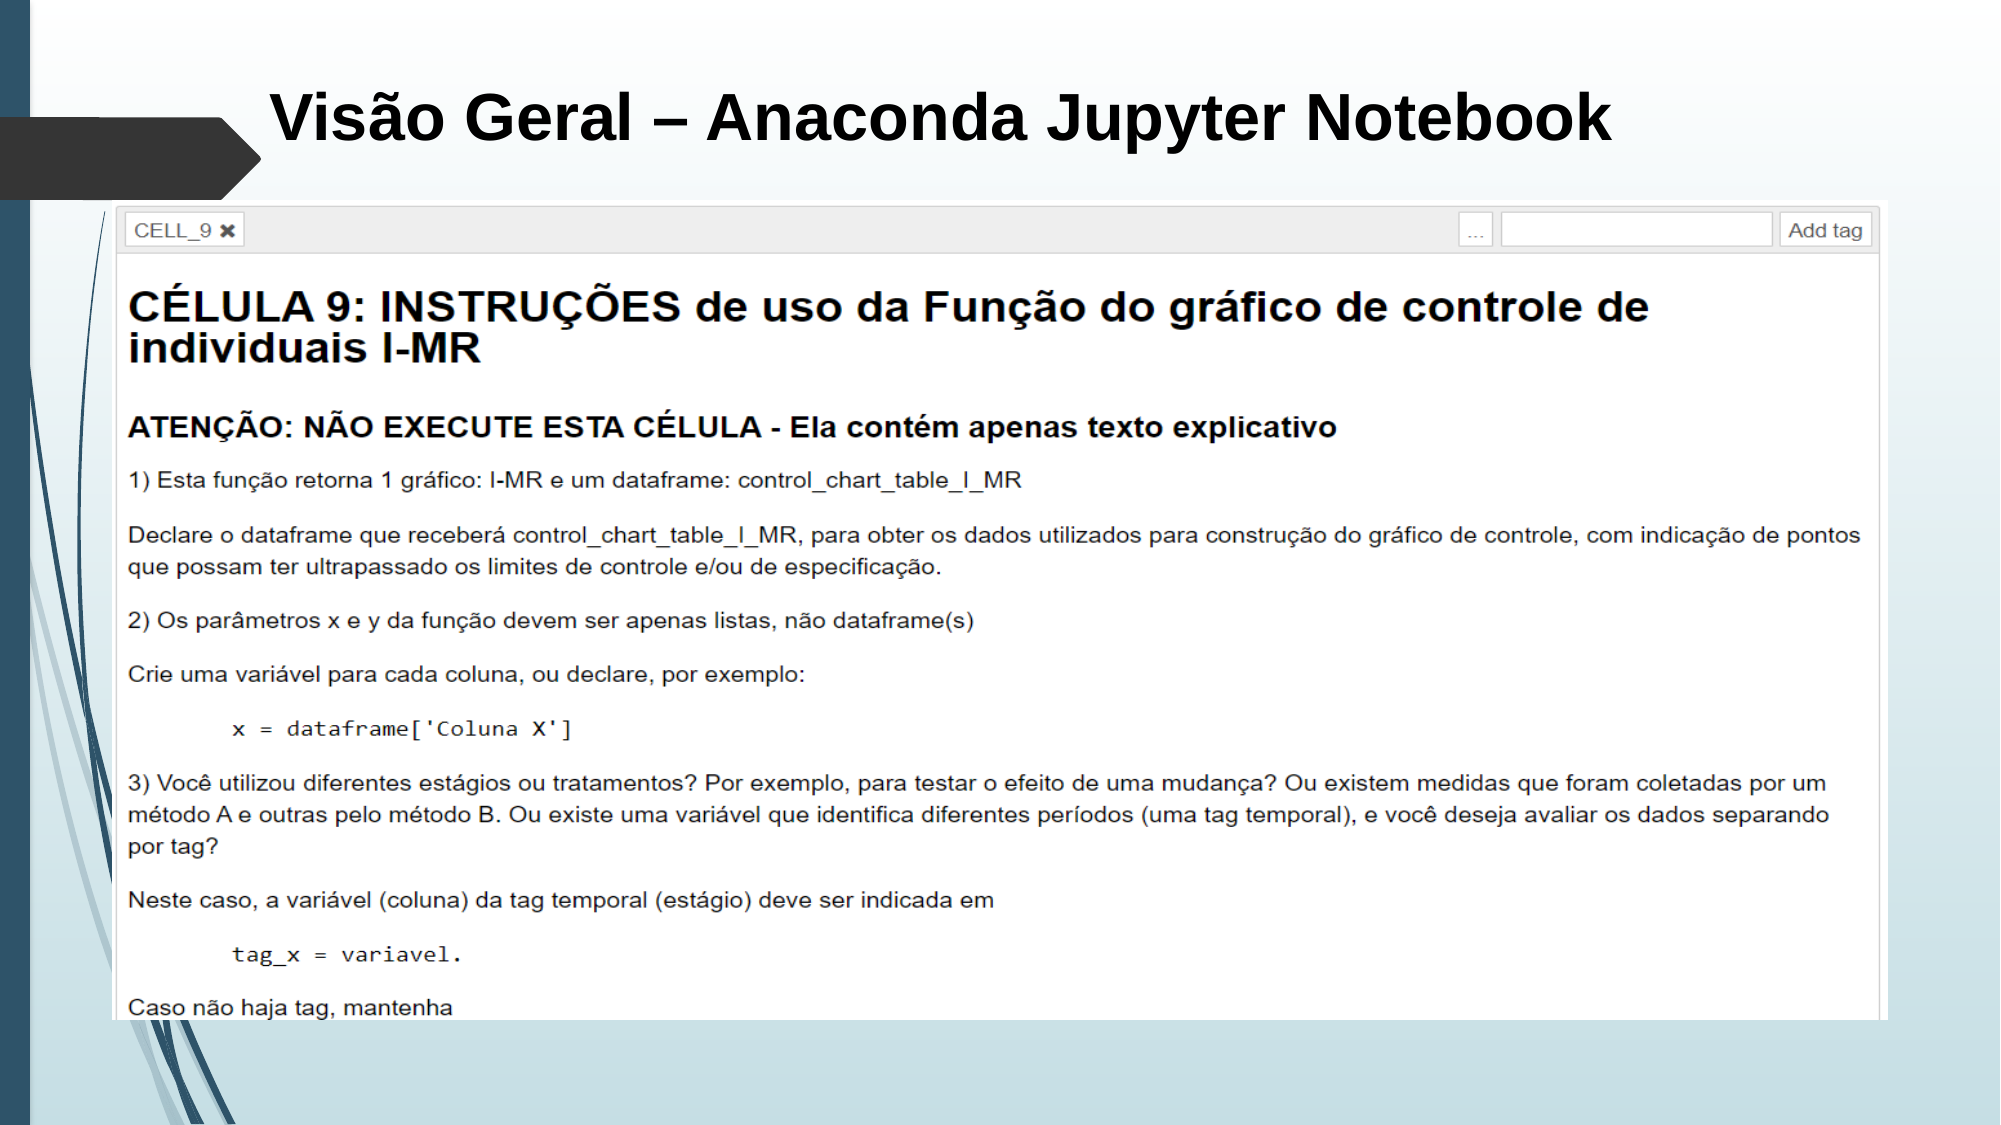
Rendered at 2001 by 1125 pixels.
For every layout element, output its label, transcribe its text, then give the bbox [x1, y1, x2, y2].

text_box Visão Geral – Anaconda Jupyter Notebook [254, 10, 1908, 228]
picture [112, 199, 1888, 1021]
